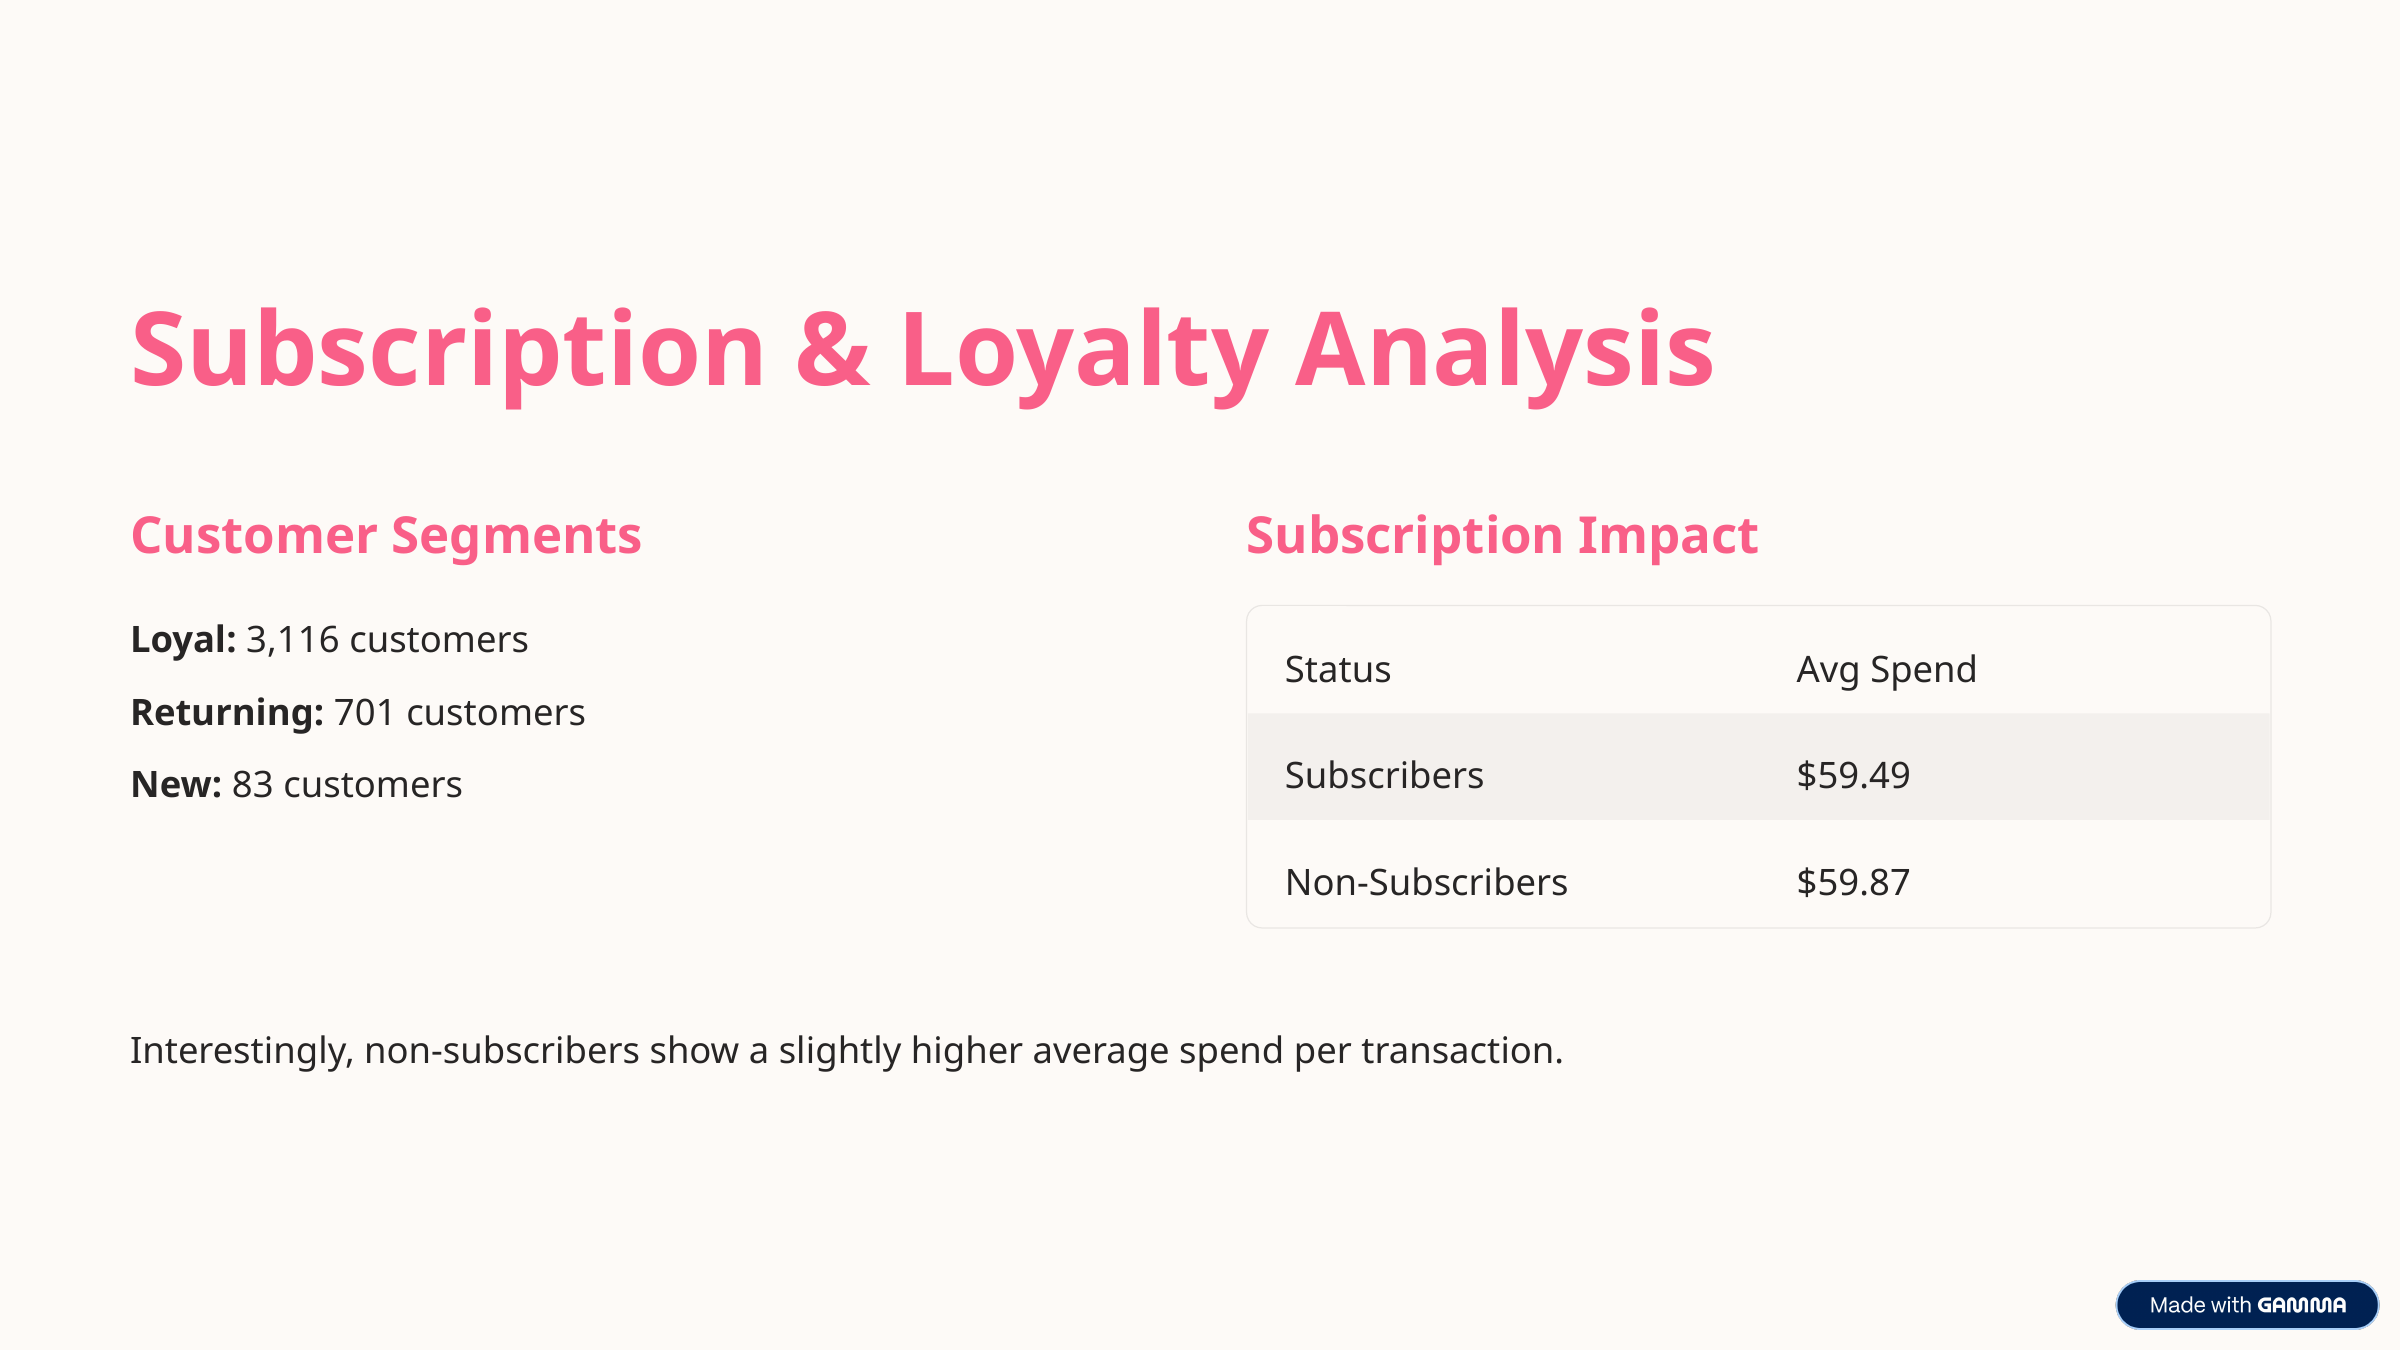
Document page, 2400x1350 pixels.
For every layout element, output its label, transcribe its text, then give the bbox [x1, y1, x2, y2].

text_box Status [1285, 630, 1721, 690]
text_box Loyal: 3,116 customers [130, 600, 1155, 661]
text_box Subscription Impact [1246, 499, 1759, 564]
text_box Subscribers [1285, 736, 1721, 797]
text_box Customer Segments [130, 499, 642, 564]
text_box Avg Spend [1796, 630, 2233, 690]
text_box Interestingly, non-subscribers show a slightly higher average spend per transaction. [130, 1011, 2270, 1072]
text_box [1247, 606, 2270, 713]
text_box Returning: 701 customers [130, 673, 1155, 733]
picture [2106, 1271, 2389, 1339]
text_box Subscription & Loyalty Analysis [130, 278, 1621, 407]
text_box [1247, 713, 2270, 820]
text_box Non-Subscribers [1285, 843, 1721, 904]
text_box [1247, 820, 2270, 927]
text_box $59.87 [1796, 843, 2233, 904]
text_box $59.49 [1796, 736, 2233, 797]
text_box New: 83 customers [130, 745, 1155, 806]
